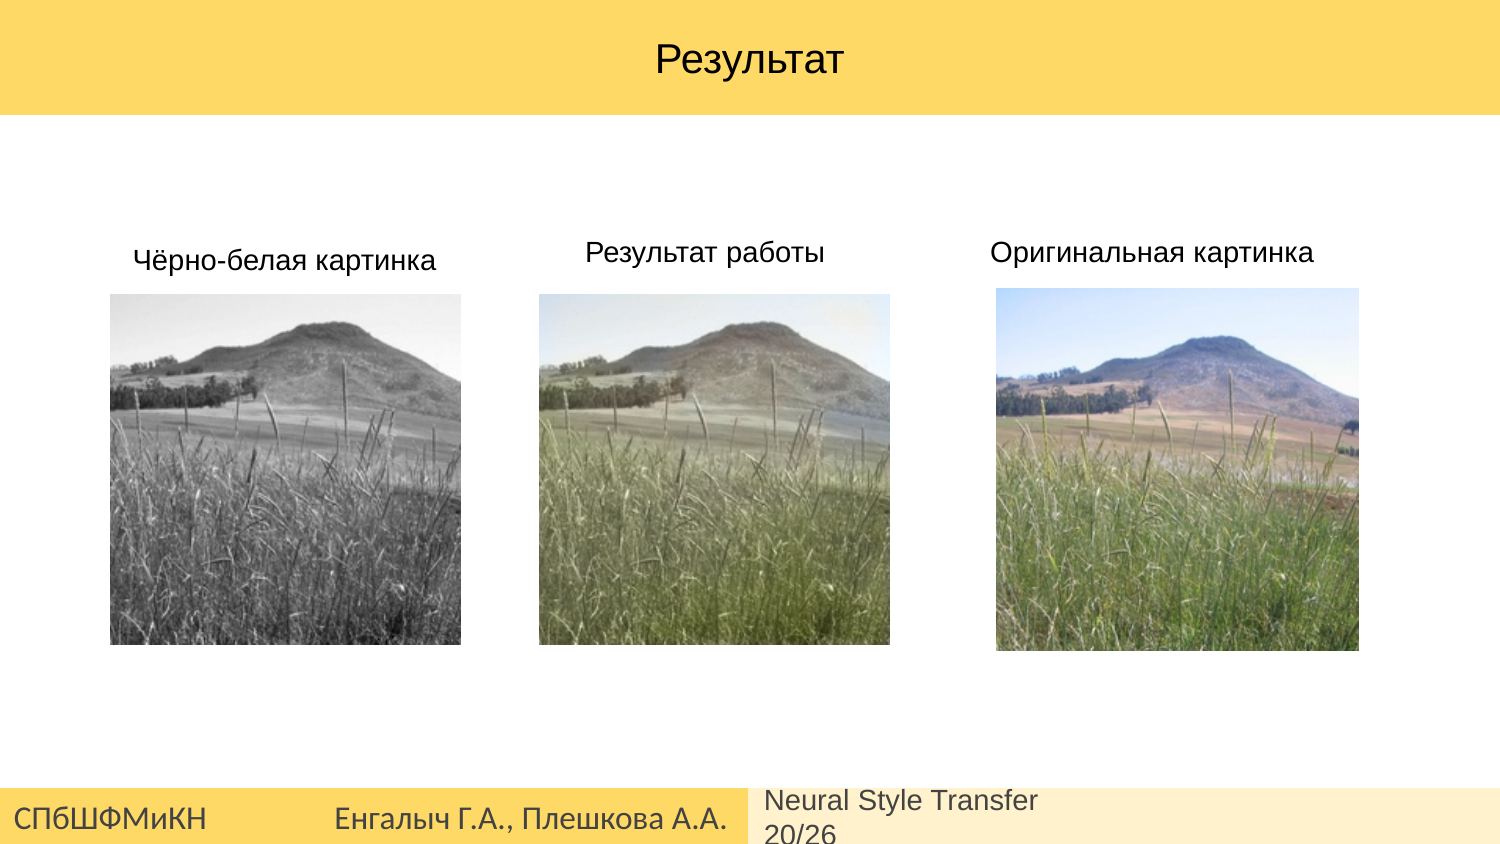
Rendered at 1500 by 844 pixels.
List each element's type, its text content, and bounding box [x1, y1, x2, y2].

picture [539, 294, 891, 645]
text_box Neural Style Transfer 20/26 [748, 788, 1500, 844]
text_box Оригинальная картинка [975, 218, 1393, 281]
text_box Чёрно-белая картинка [117, 226, 455, 289]
text_box Результат [0, 0, 1500, 115]
text_box СПбШФМиКН Енгалыч Г.А., Плешкова А.А. [0, 788, 748, 844]
picture [996, 288, 1359, 651]
picture [110, 294, 462, 645]
text_box Результат работы [569, 218, 860, 281]
